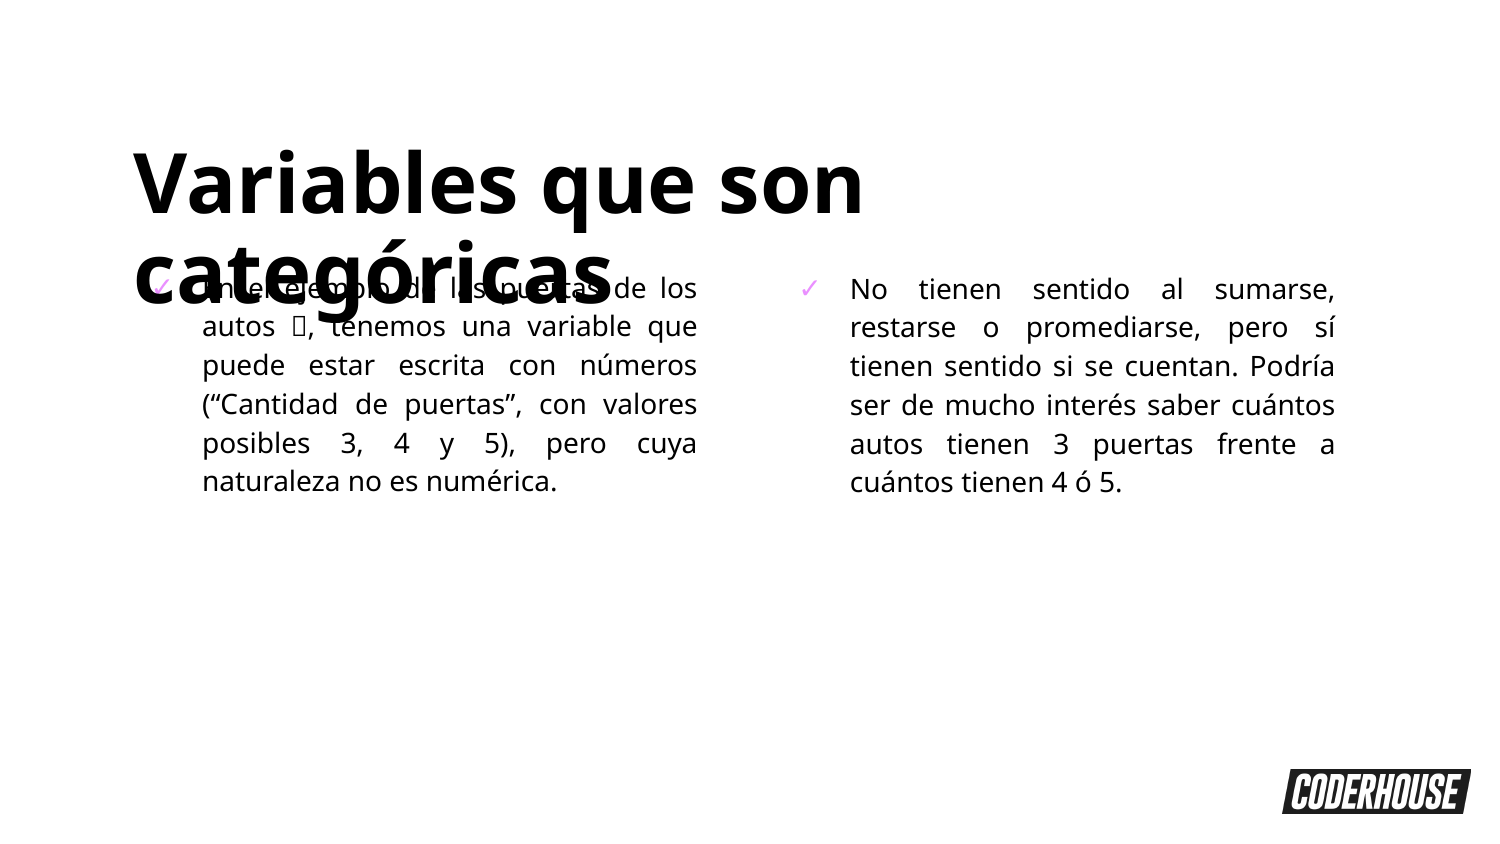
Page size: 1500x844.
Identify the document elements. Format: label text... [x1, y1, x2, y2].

text_box Variables que son categóricas [118, 126, 1365, 290]
picture [1281, 769, 1471, 814]
text_box No tienen sentido al sumarse, restarse o promediarse, pero sí tienen sentido si se cuentan. Podría ser de mucho interés saber cuántos autos tienen 3 puertas frente a cuántos tienen 4 ó 5. [759, 250, 1351, 514]
text_box En el ejemplo de las puertas de los autos 🚗, tenemos una variable que puede estar escrita con números (“Cantidad de puertas”, con valores posibles 3, 4 y 5), pero cuya naturaleza no es numérica. [112, 250, 714, 513]
